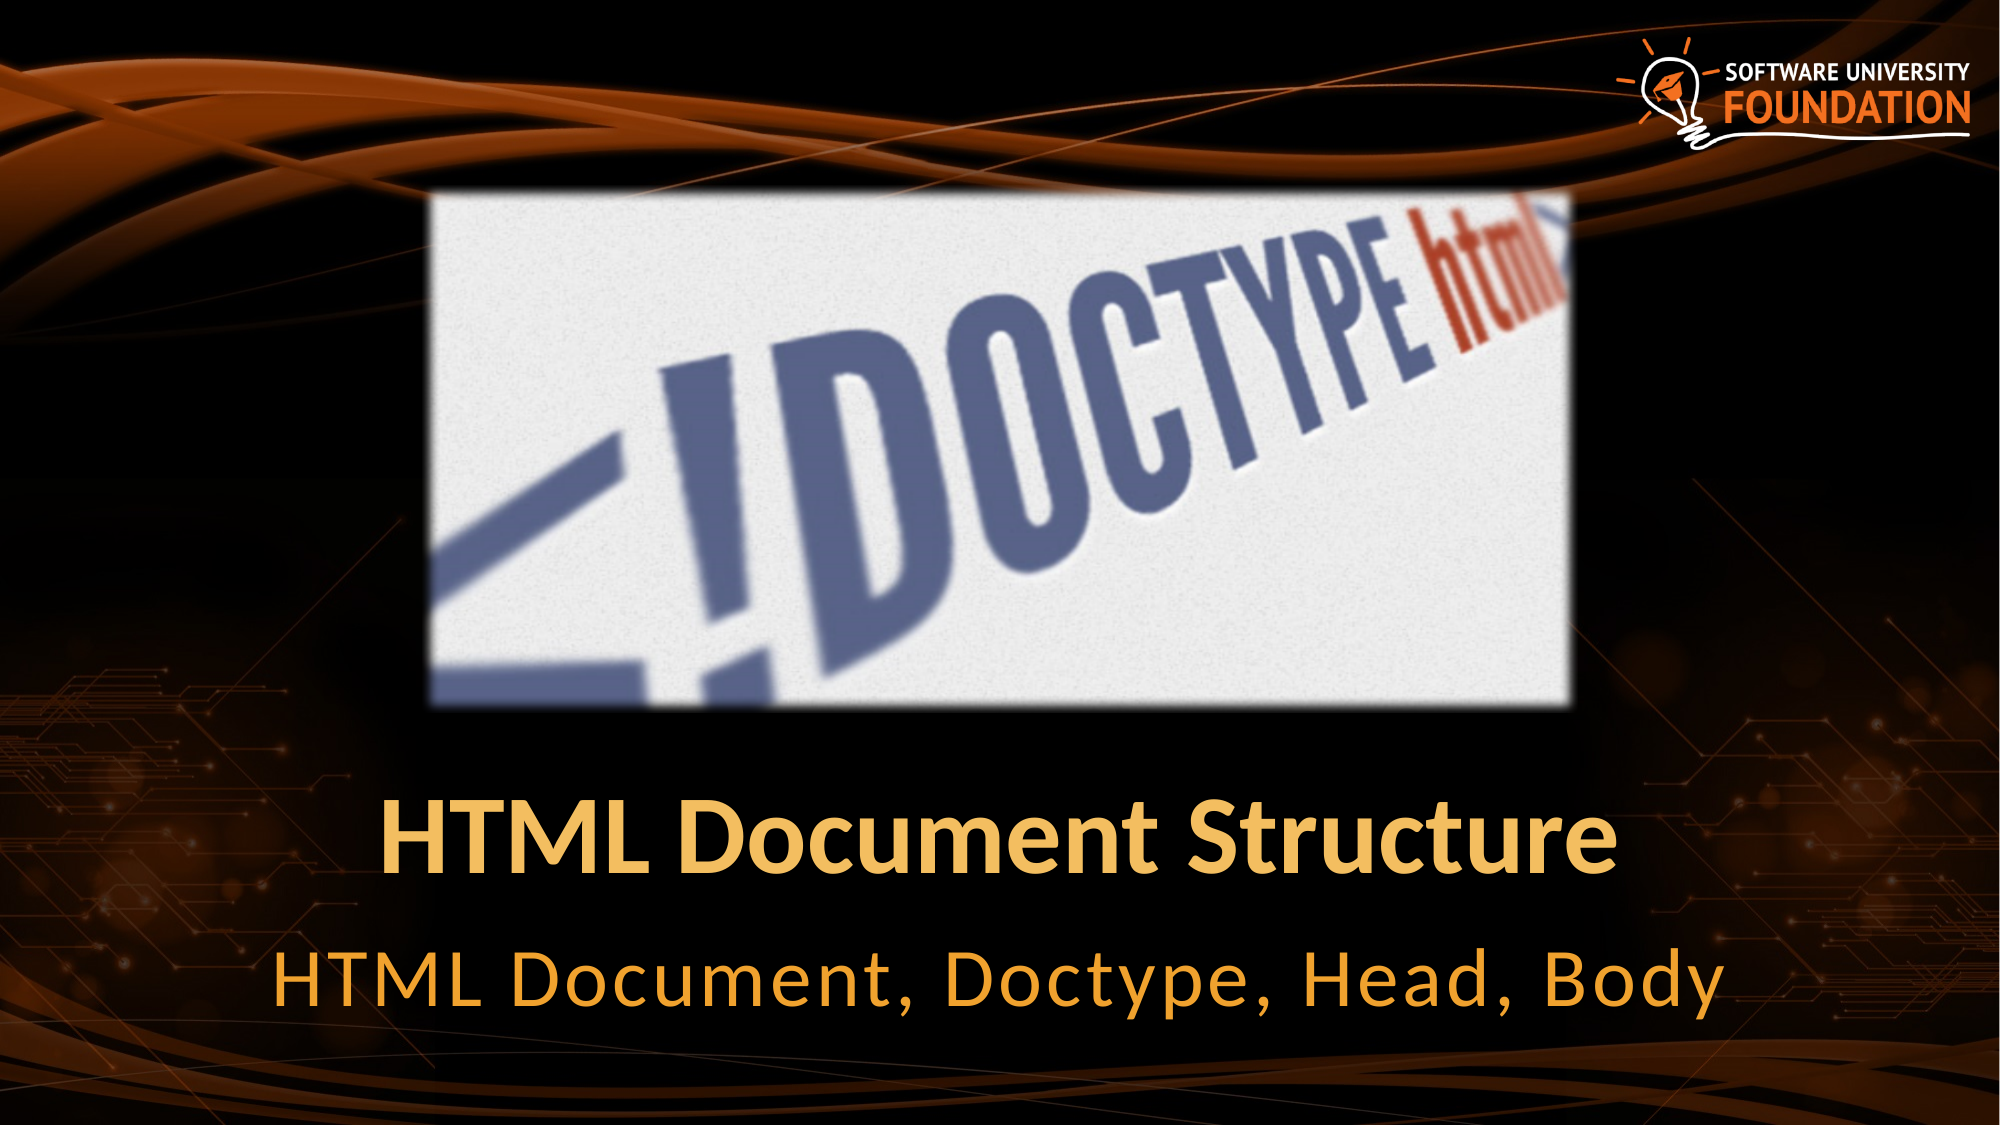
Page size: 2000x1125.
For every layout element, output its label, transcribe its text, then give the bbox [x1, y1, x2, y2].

title HTML Document Structure [237, 774, 1763, 903]
picture [0, 0, 2000, 1125]
list HTML Document, Doctype, Head, Body [237, 912, 1763, 1036]
